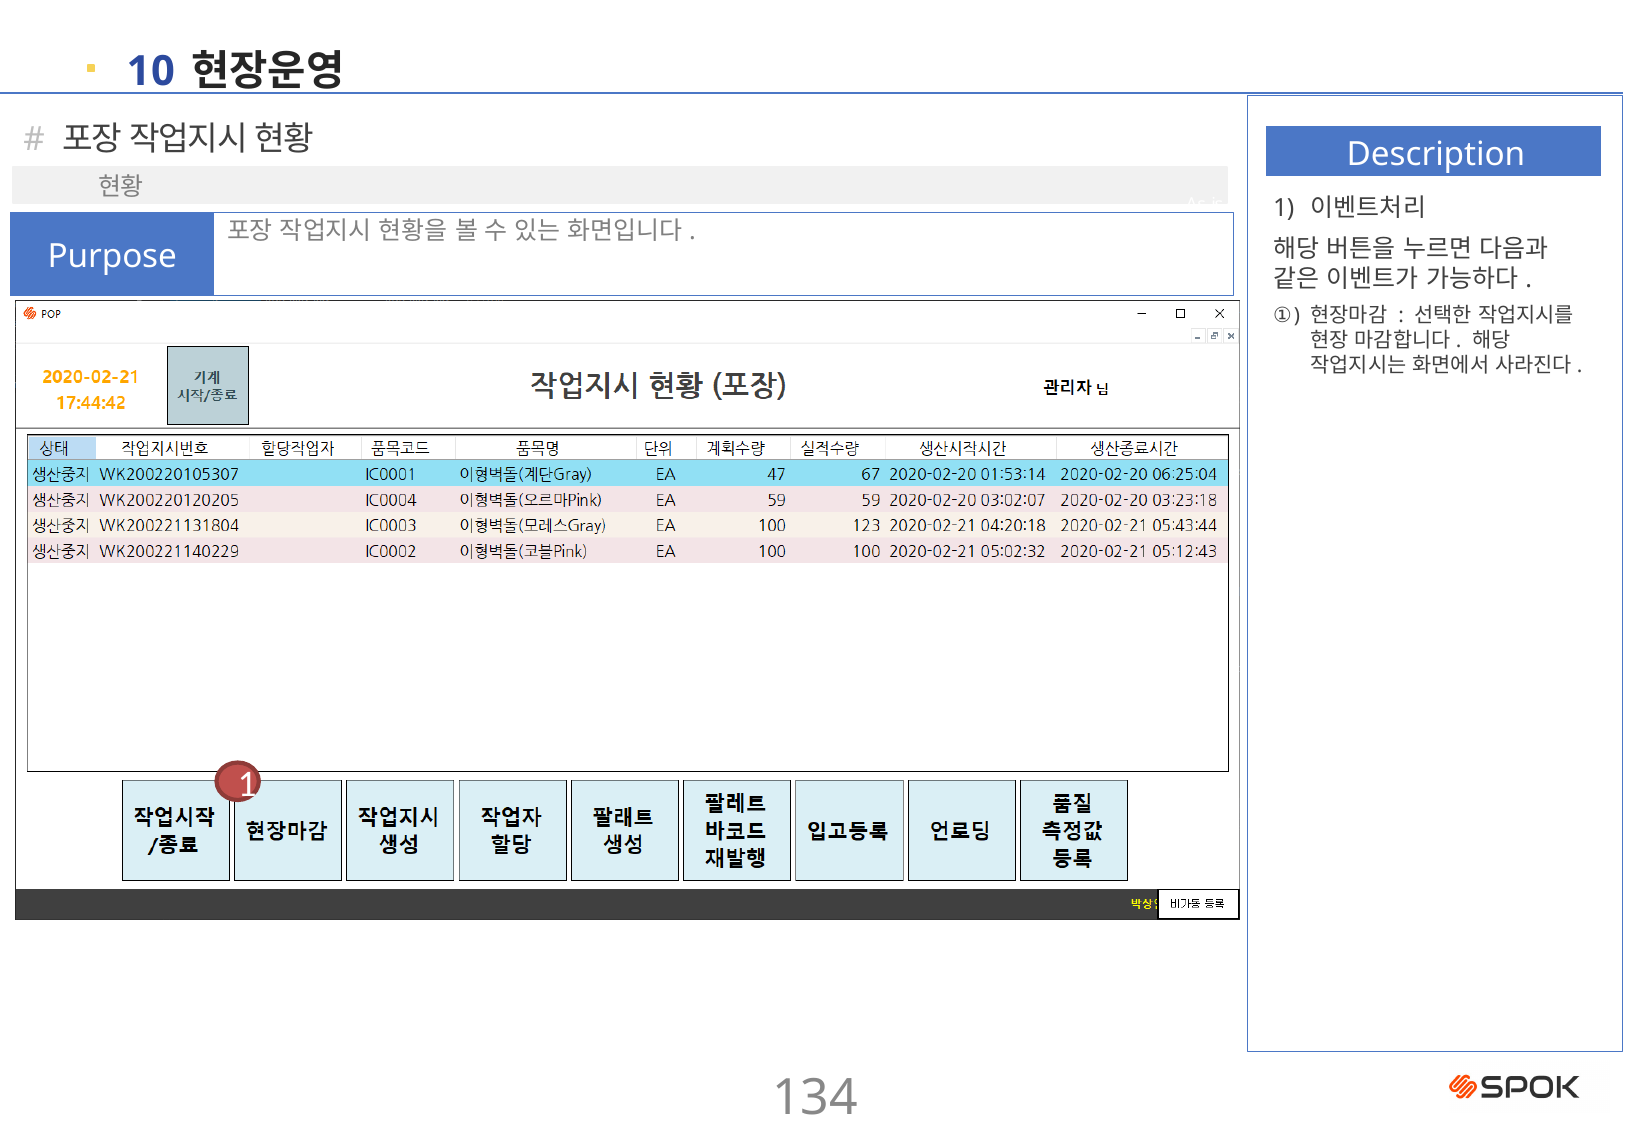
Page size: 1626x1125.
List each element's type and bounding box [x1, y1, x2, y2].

slide_number [483, 1064, 1142, 1125]
picture [1449, 1060, 1610, 1114]
text_box [0, 42, 1623, 1052]
